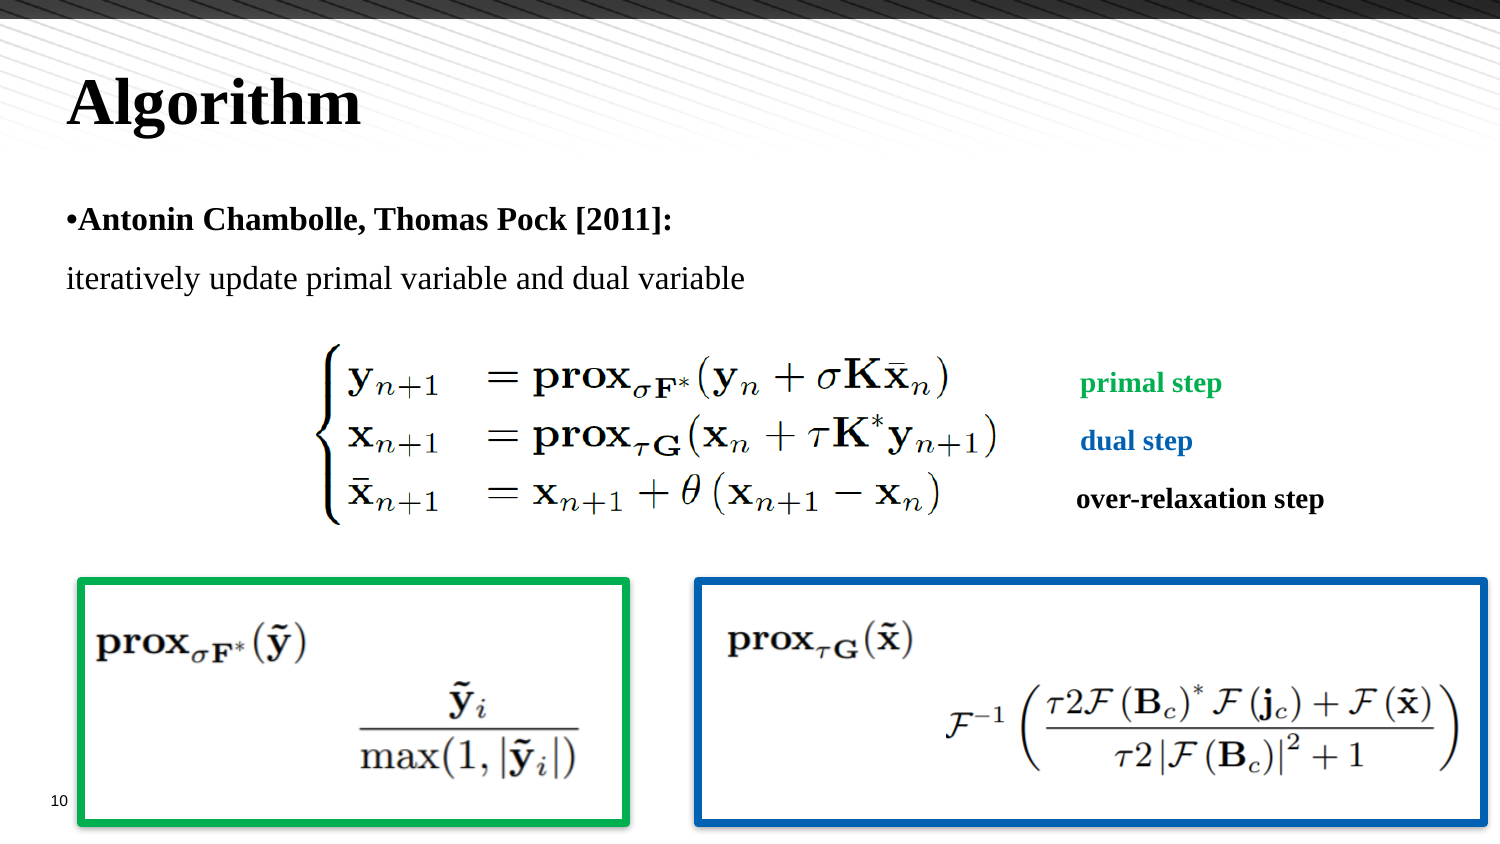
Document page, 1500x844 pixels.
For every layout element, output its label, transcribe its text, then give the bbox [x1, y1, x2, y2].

title Algorithm [51, 42, 1449, 137]
text_box dual step [1065, 414, 1318, 465]
text_box over-relaxation step [1036, 472, 1358, 523]
picture [0, 0, 1500, 844]
text_box •Antonin Chambolle, Thomas Pock [2011]: iteratively update primal variable and dual variable [51, 176, 1260, 271]
text_box [697, 580, 1485, 824]
text_box [80, 580, 627, 824]
text_box primal step [1065, 356, 1307, 407]
